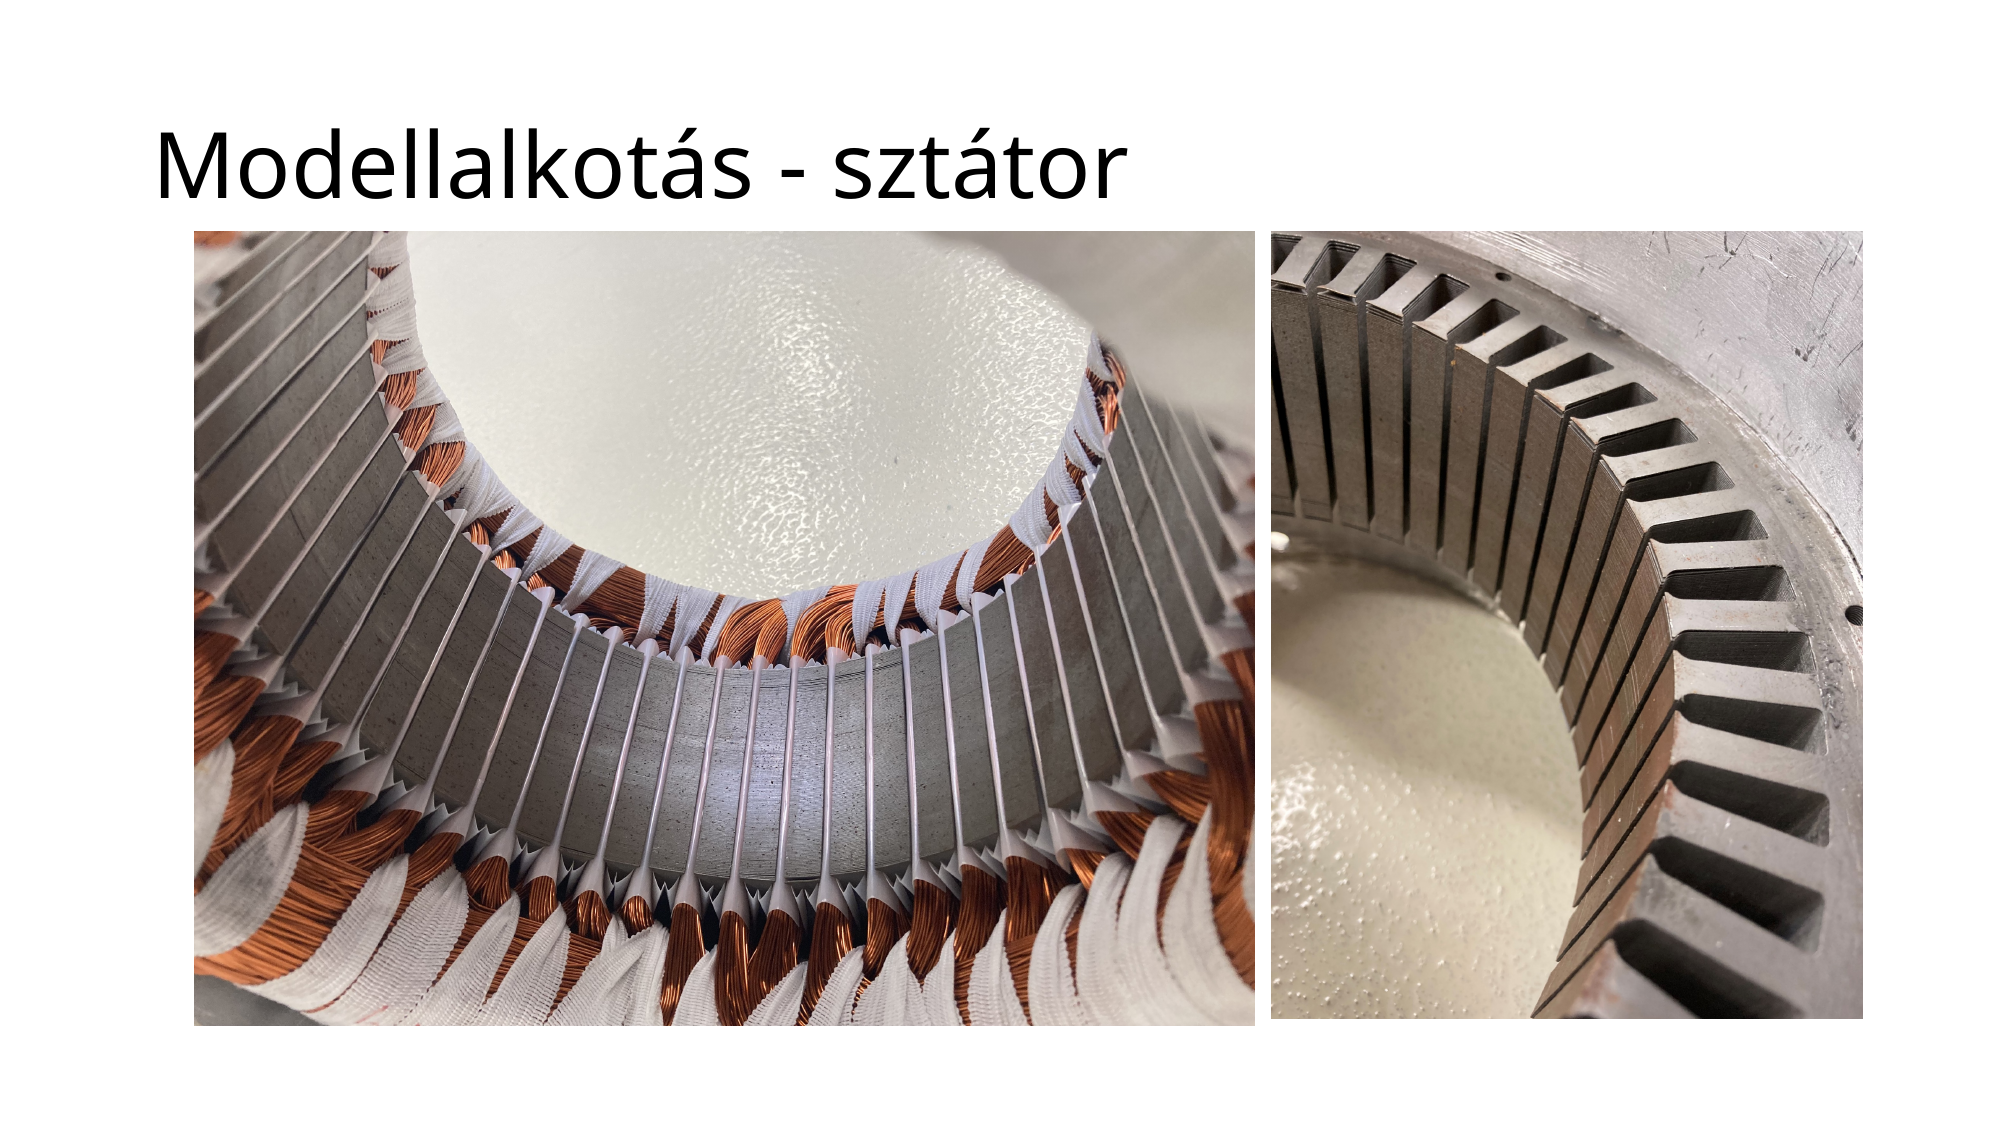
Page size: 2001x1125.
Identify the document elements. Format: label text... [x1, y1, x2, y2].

title Modellalkotás - sztátor [137, 59, 1863, 278]
picture [1271, 231, 1863, 1019]
picture [194, 231, 1255, 1026]
